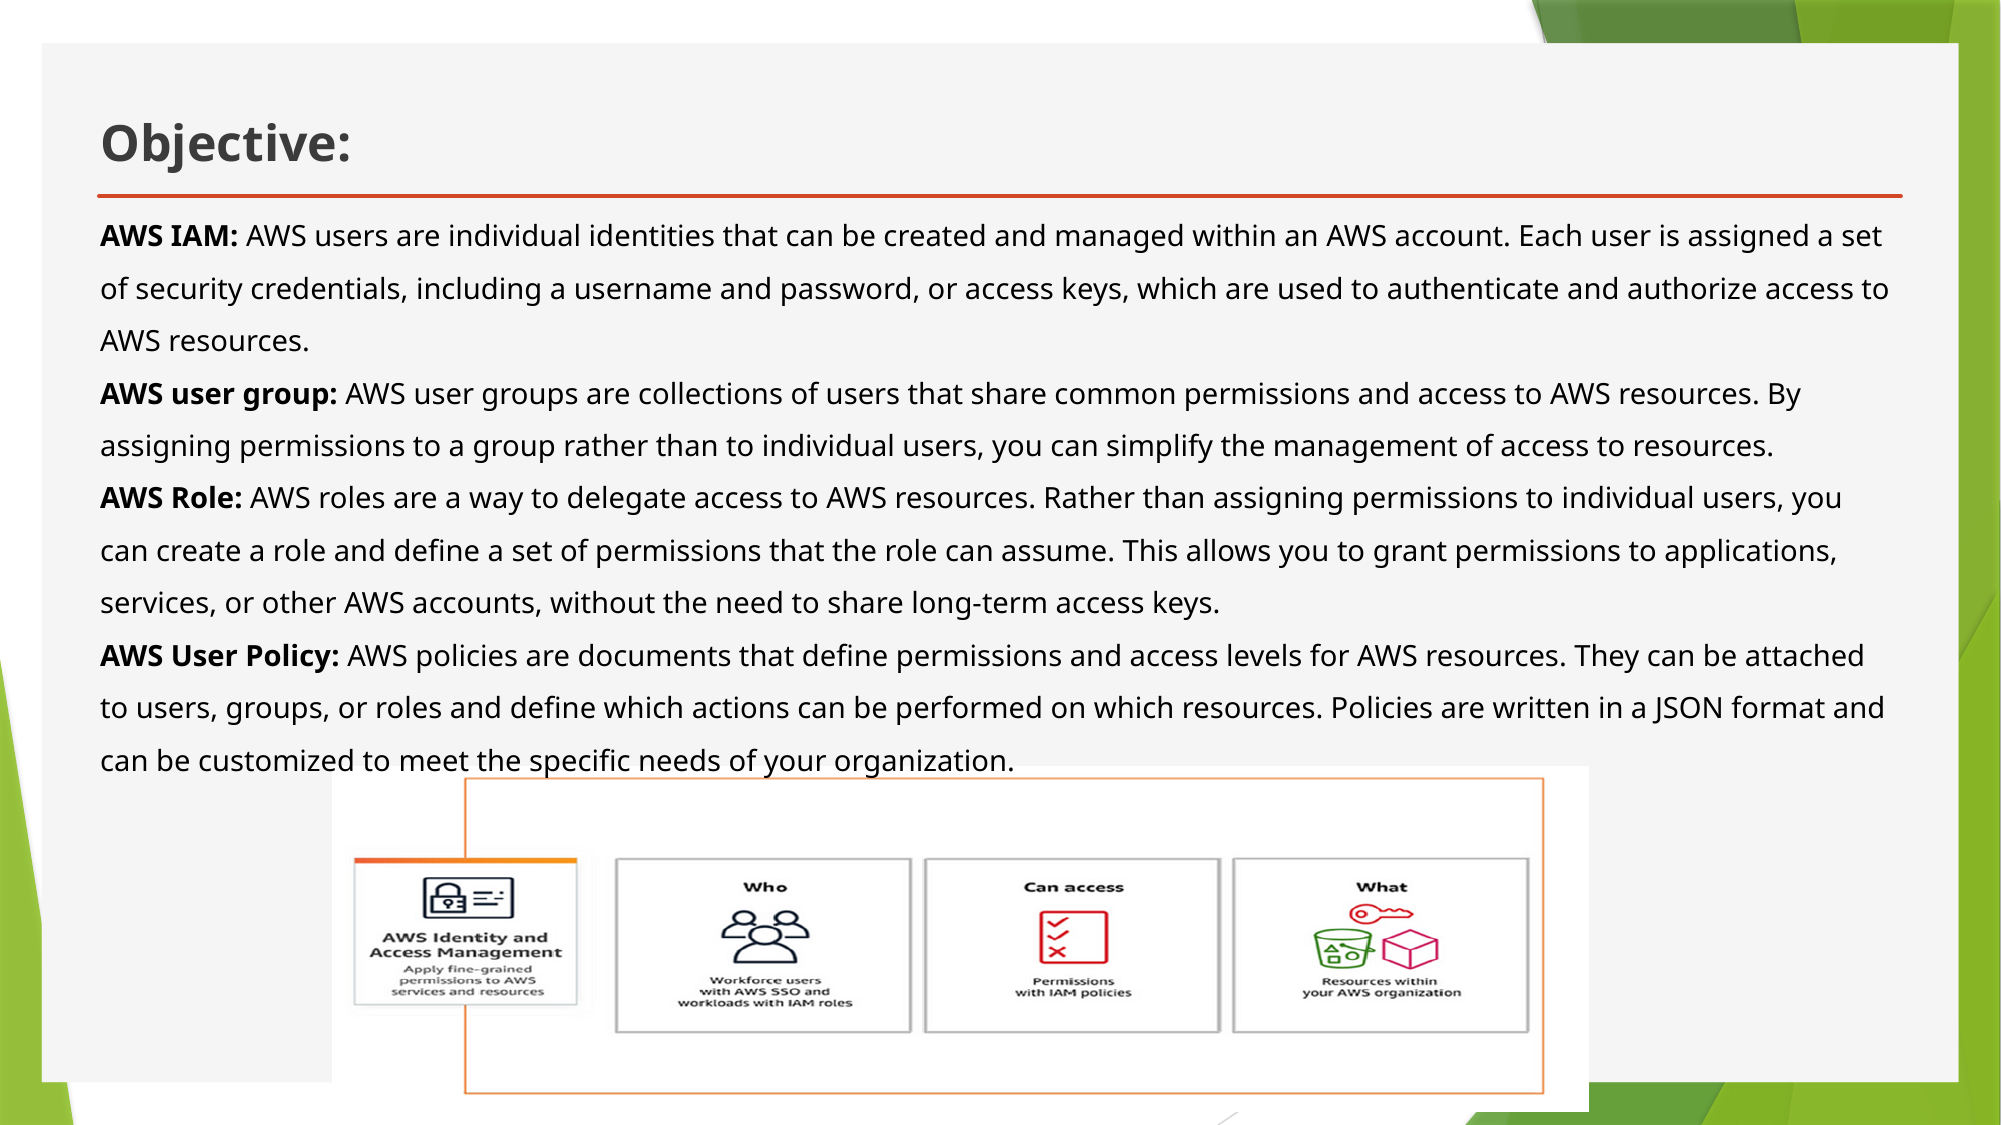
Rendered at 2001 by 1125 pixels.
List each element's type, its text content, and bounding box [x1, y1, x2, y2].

text_box AWS IAM: AWS users are individual identities that can be created and managed within an AWS account. Each user is assigned a set of security credentials, including a username and password, or access keys, which are used to authenticate and authorize access to AWS resources. AWS user group: AWS user groups are collections of users that share common permissions and access to AWS resources. By assigning permissions to a group rather than to individual users, you can simplify the management of access to resources. AWS Role: AWS roles are a way to delegate access to AWS resources. Rather than assigning permissions to individual users, you can create a role and define a set of permissions that the role can assume. This allows you to grant permissions to applications, services, or other AWS accounts, without the need to share long-term access keys. AWS User Policy: AWS policies are documents that define permissions and access levels for AWS resources. They can be attached to users, groups, or roles and define which actions can be performed on which resources. Policies are written in a JSON format and can be customized to meet the specific needs of your organization. [85, 192, 1908, 830]
picture [331, 766, 1589, 1112]
title Objective: [85, 73, 1214, 179]
